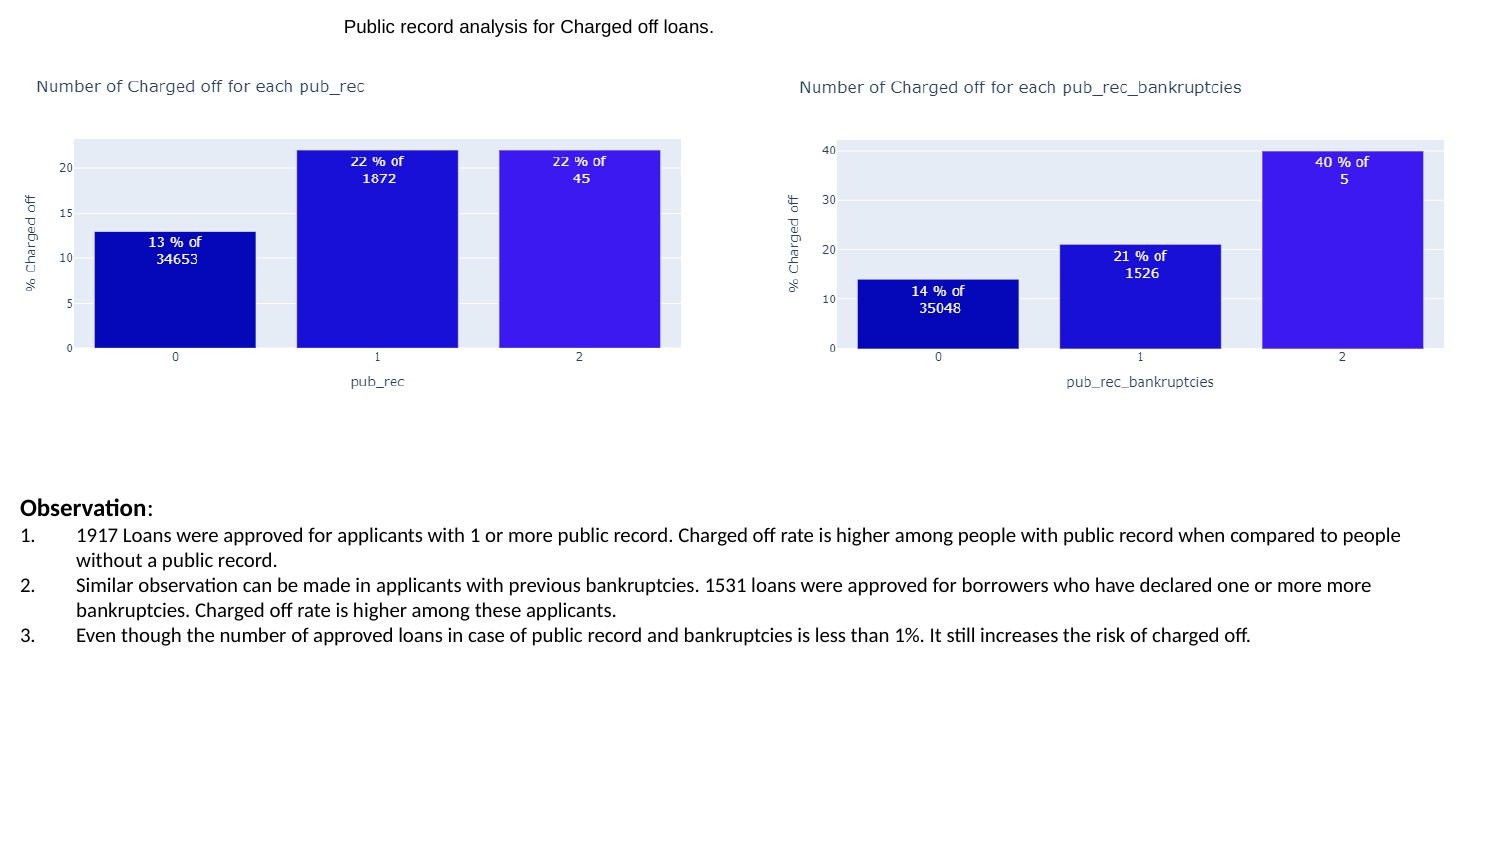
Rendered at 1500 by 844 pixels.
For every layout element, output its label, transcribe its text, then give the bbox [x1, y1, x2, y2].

text_box Public record analysis for Charged off loans. [328, 0, 1180, 53]
picture [779, 78, 1448, 392]
text_box Observation: 1917 Loans were approved for applicants with 1 or more public record. Charged off rate is higher among people with public record when compared to people without a public record. Similar observation can be made in applicants with previous bankruptcies. 1531 loans were approved for borrowers who have declared one or more more bankruptcies. Charged off rate is higher among these applicants. Even though the number of approved loans in case of public record and bankruptcies is less than 1%. It still increases the risk of charged off. [5, 483, 1448, 654]
picture [18, 78, 687, 392]
